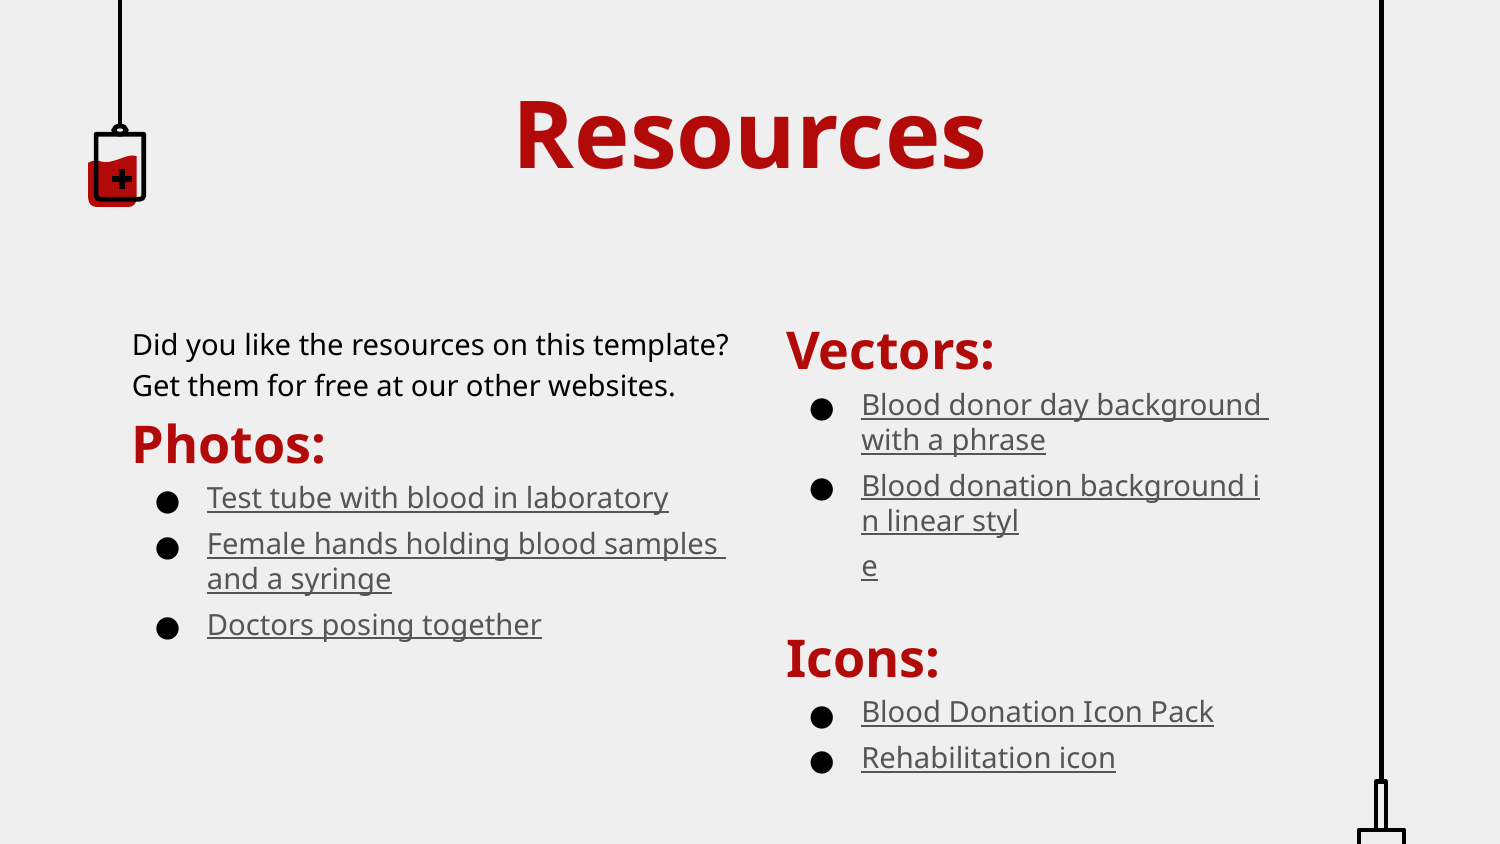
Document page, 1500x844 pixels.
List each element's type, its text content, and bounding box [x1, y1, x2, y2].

title Resources [116, 60, 1383, 195]
list Did you like the resources on this template? Get them for free at our other websites. Photos: Test tube with blood in laboratory Female hands holding blood samples and a syringe Doctors posing together [116, 306, 751, 726]
list Vectors: Blood donor day background with a phrase Blood donation background in linear style Icons: Blood Donation Icon Pack Rehabilitation icon [771, 293, 1297, 755]
